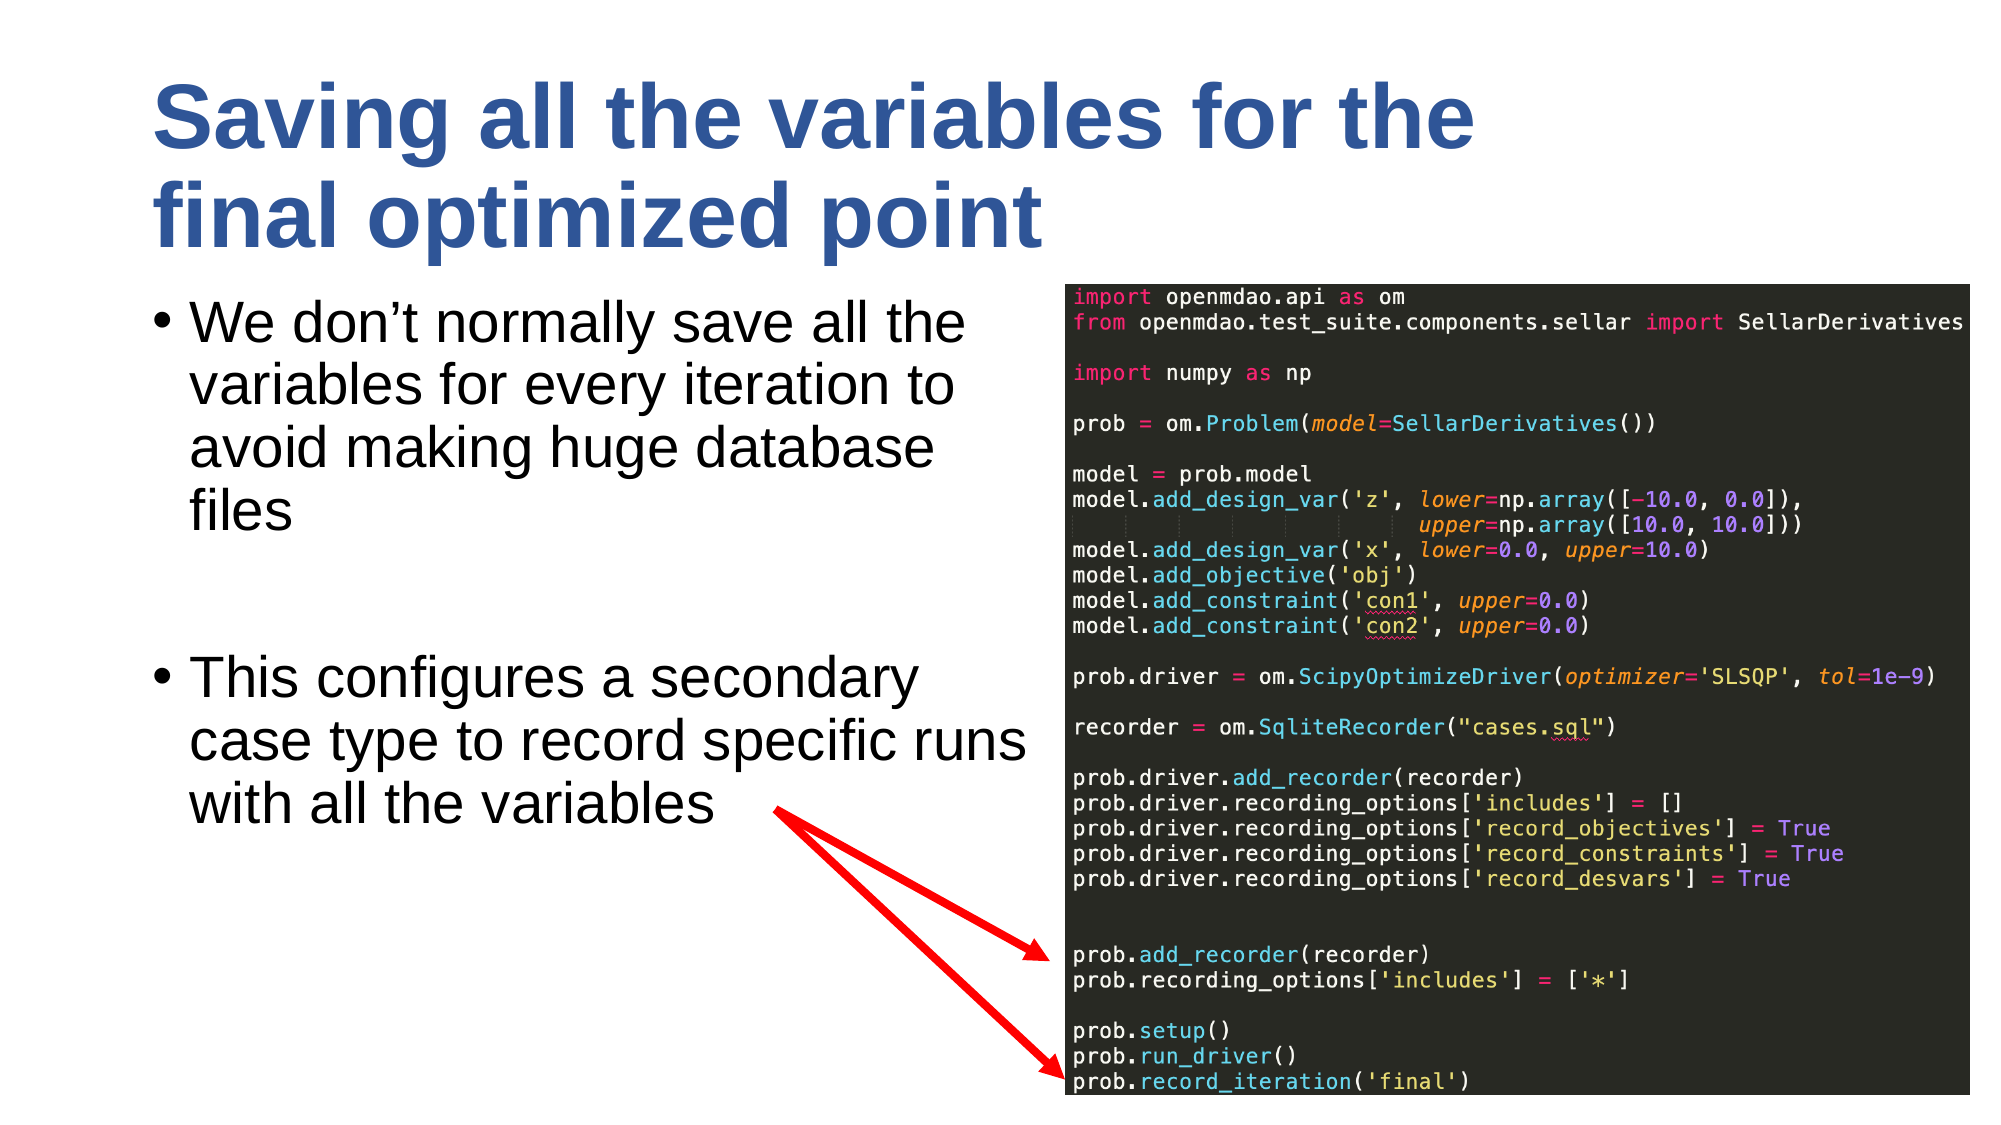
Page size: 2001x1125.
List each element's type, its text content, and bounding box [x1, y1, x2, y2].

list We don’t normally save all the variables for every iteration to avoid making huge database files This configures a secondary case type to record specific runs with all the variables [137, 284, 1064, 999]
picture [1064, 284, 1970, 1095]
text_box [775, 809, 1064, 1080]
slide_number 94 [1412, 1095, 1863, 1103]
title Saving all the variables for the final optimized point [137, 59, 1863, 278]
